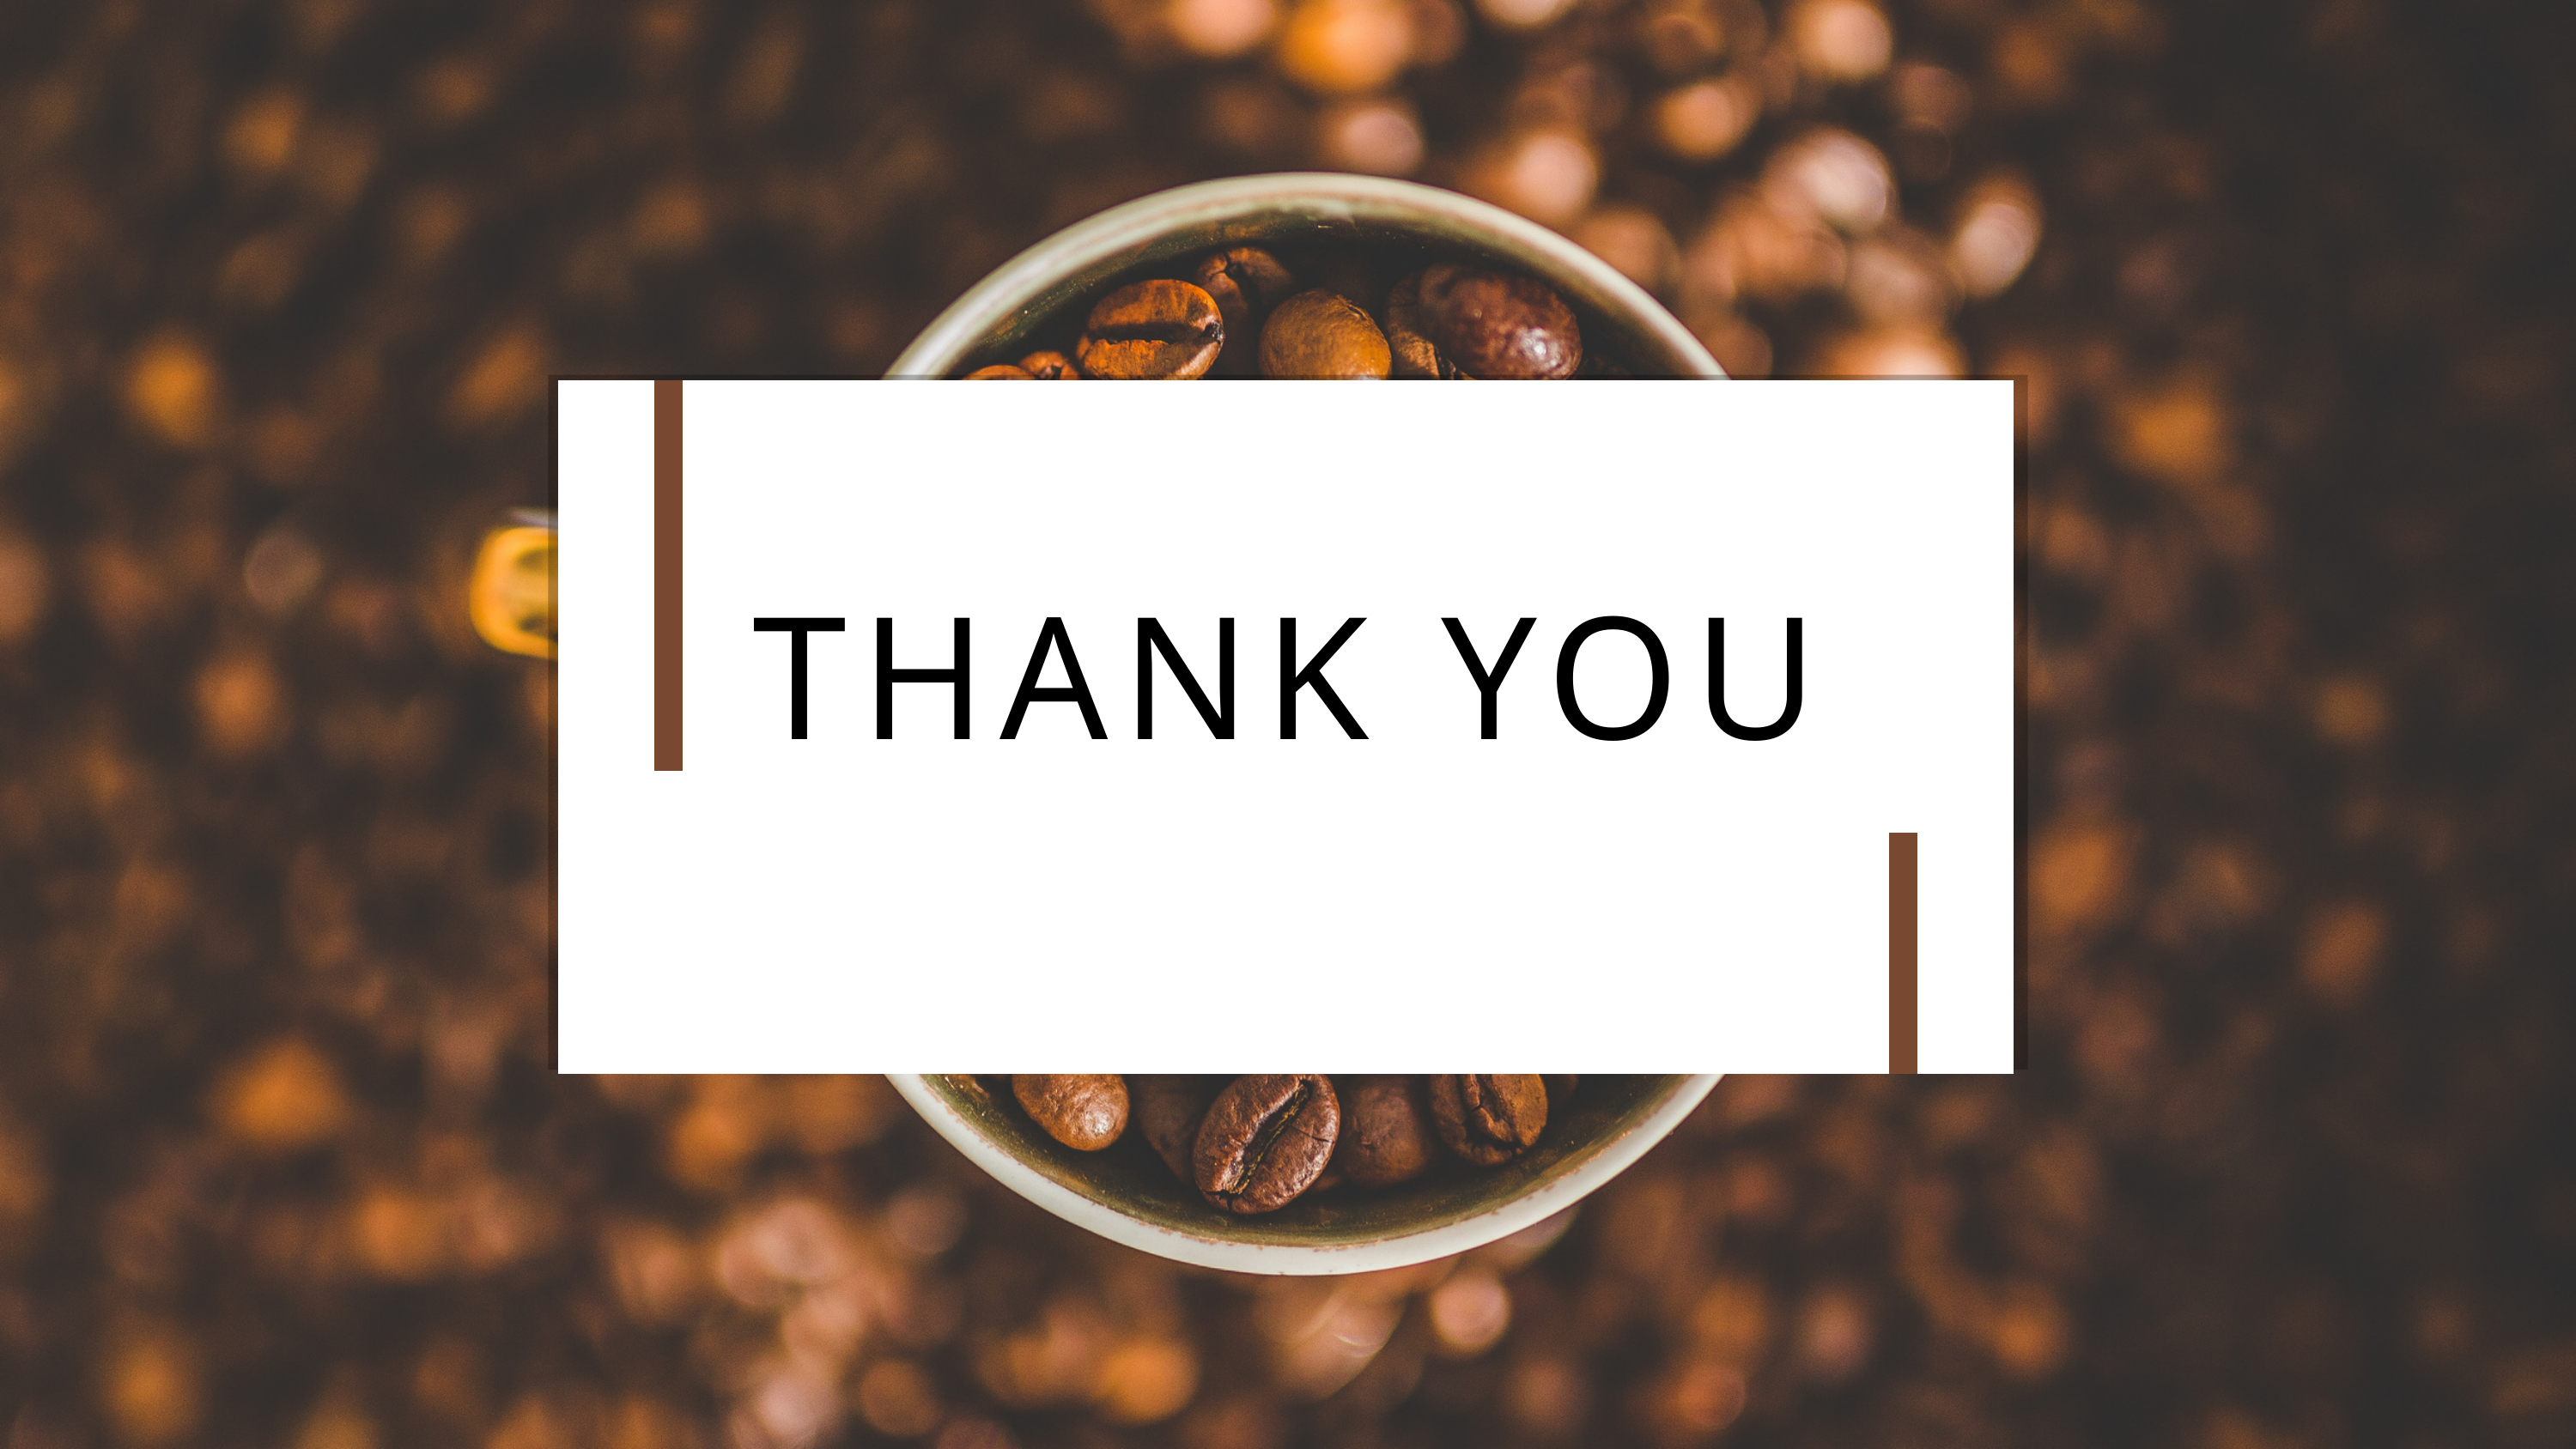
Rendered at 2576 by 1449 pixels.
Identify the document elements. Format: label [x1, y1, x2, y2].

text_box [653, 379, 683, 771]
text_box [1888, 833, 1918, 1074]
text_box [548, 374, 2028, 1070]
text_box [558, 379, 2014, 1075]
text_box [0, 0, 2576, 1449]
